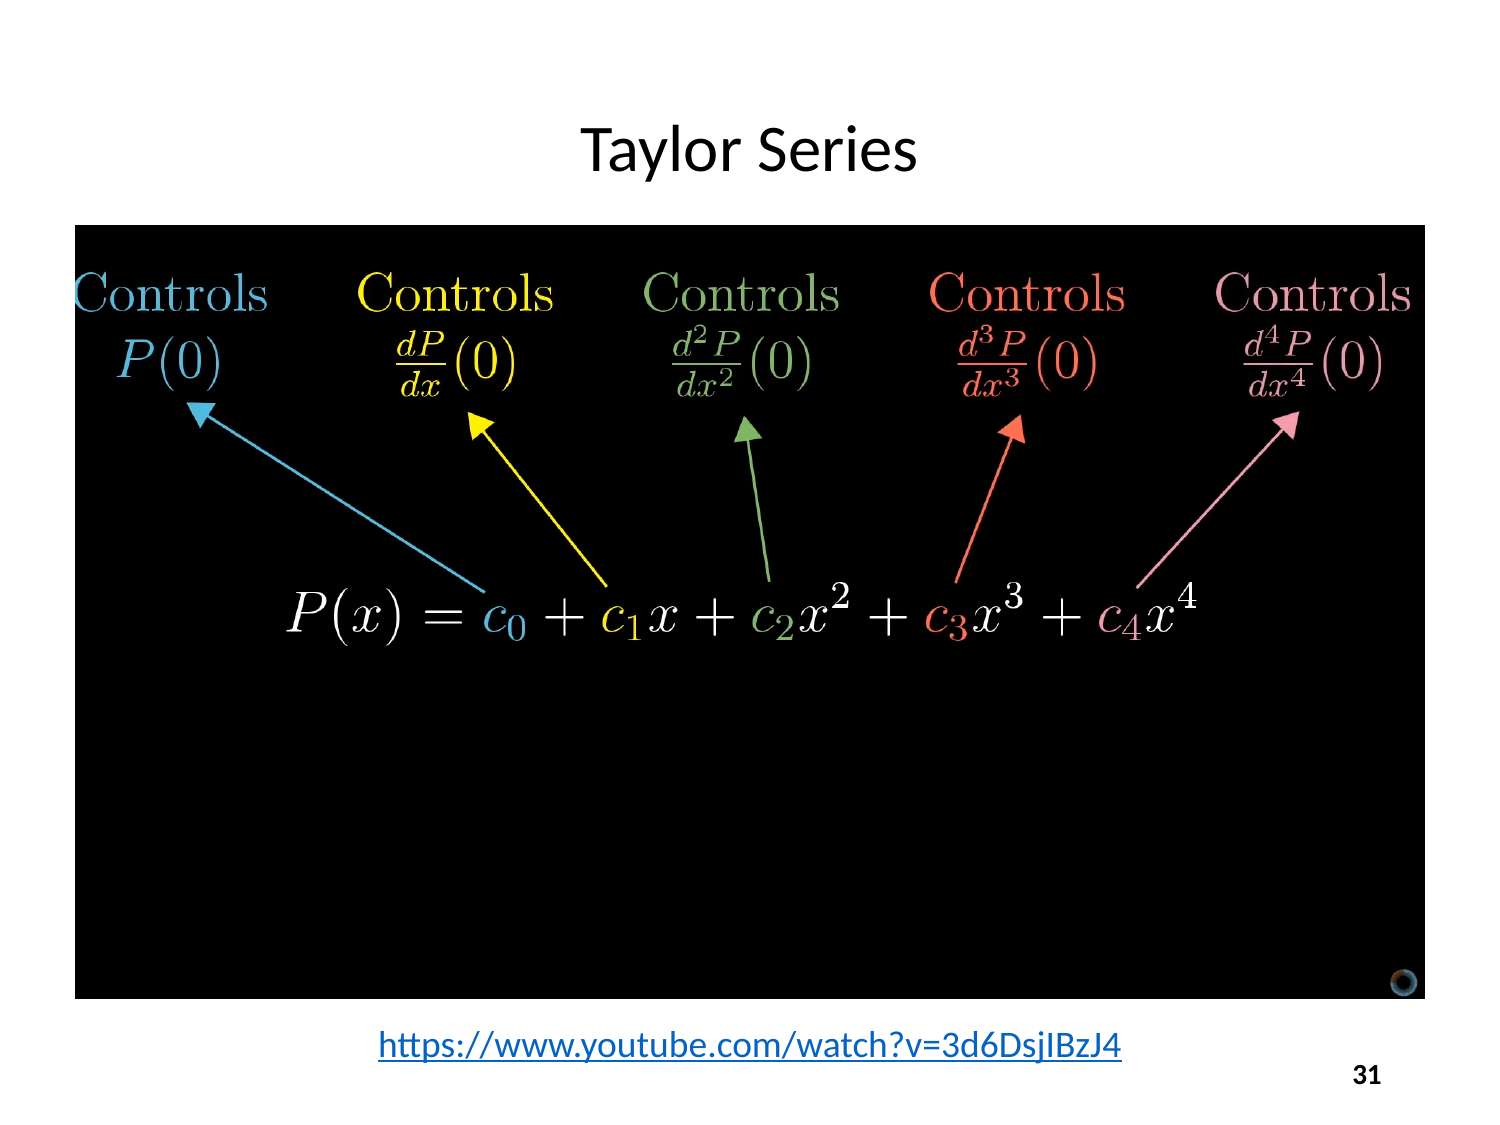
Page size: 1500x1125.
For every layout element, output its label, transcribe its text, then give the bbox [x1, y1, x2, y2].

title Taylor Series [103, 59, 1397, 225]
picture [74, 225, 1425, 999]
text_box https://www.youtube.com/watch?v=3d6DsjIBzJ4 [332, 1012, 1168, 1073]
slide_number 31 [1059, 1042, 1397, 1103]
